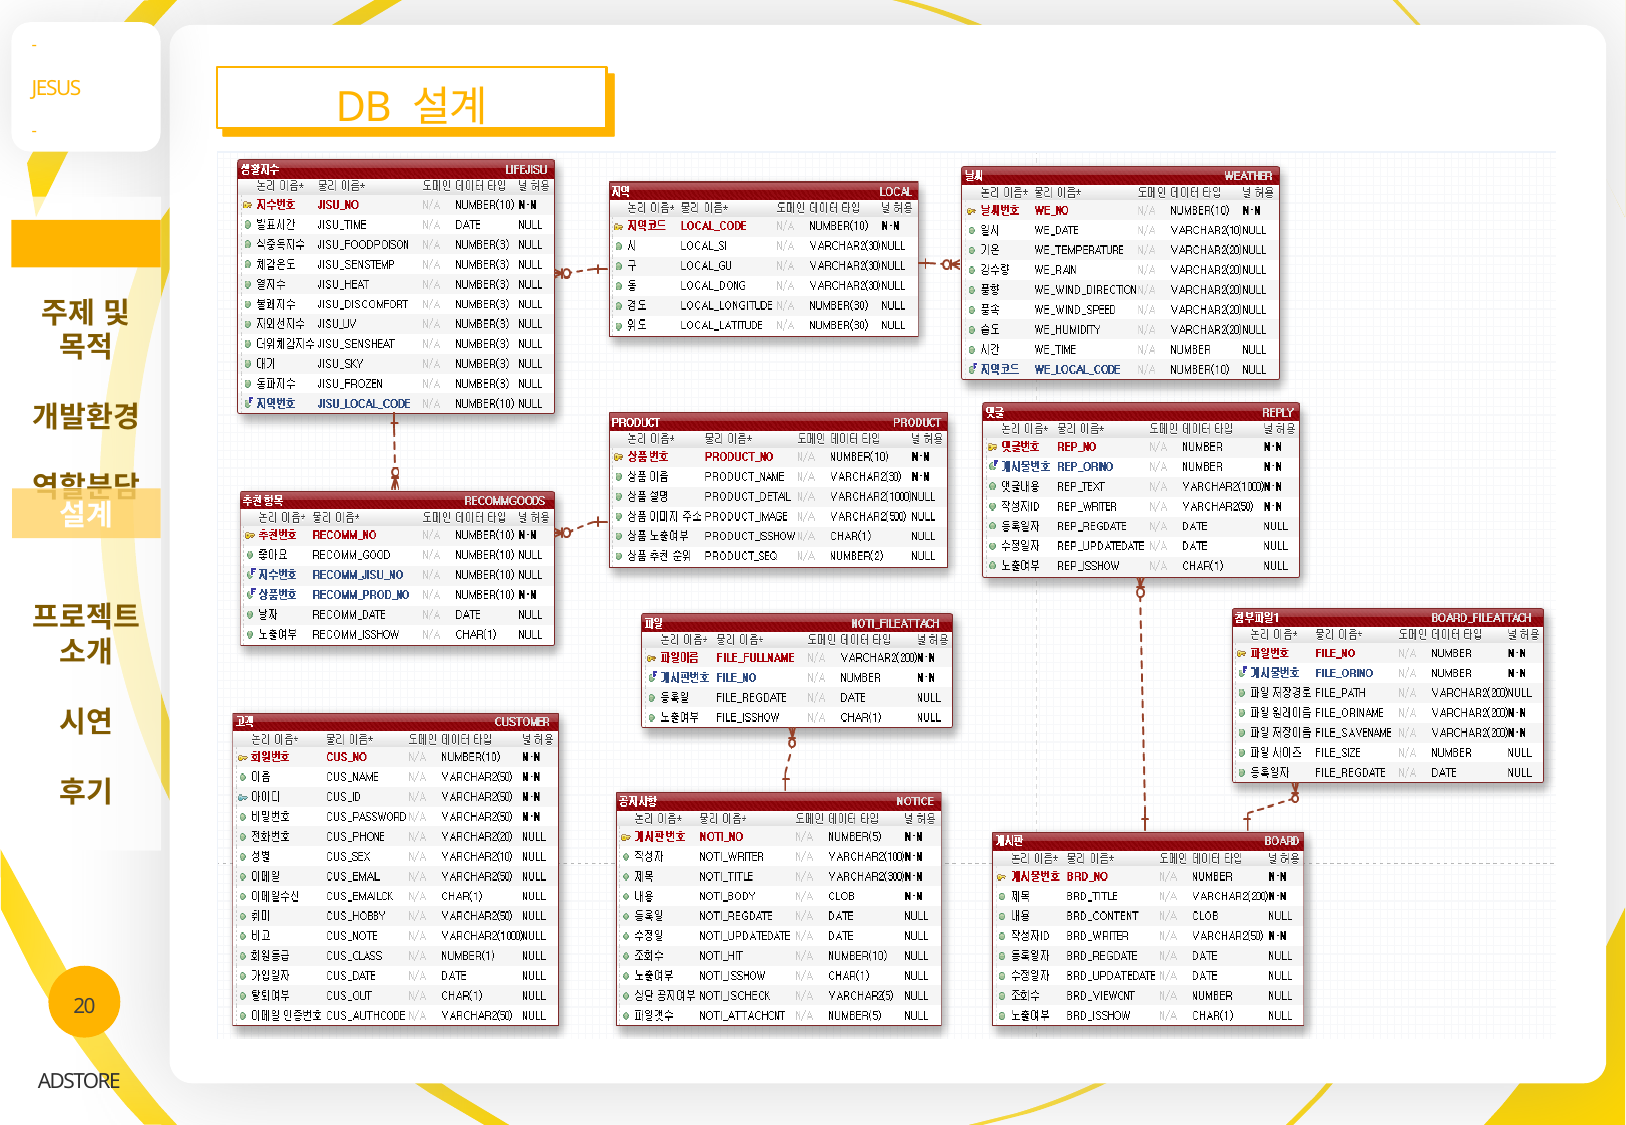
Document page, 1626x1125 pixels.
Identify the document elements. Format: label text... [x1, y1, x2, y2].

text_box 주제 및 목적 개발환경 역할분담 프로젝트 소개 시연 후기 [11, 196, 162, 851]
picture [217, 151, 1556, 1039]
text_box - JESUS - [11, 18, 161, 156]
list DB 설계 [216, 66, 608, 129]
list INDEX [11, 219, 161, 268]
text_box 설계 [12, 488, 161, 539]
list ADSTORE [22, 1053, 146, 1106]
slide_number 20 [53, 983, 116, 1023]
